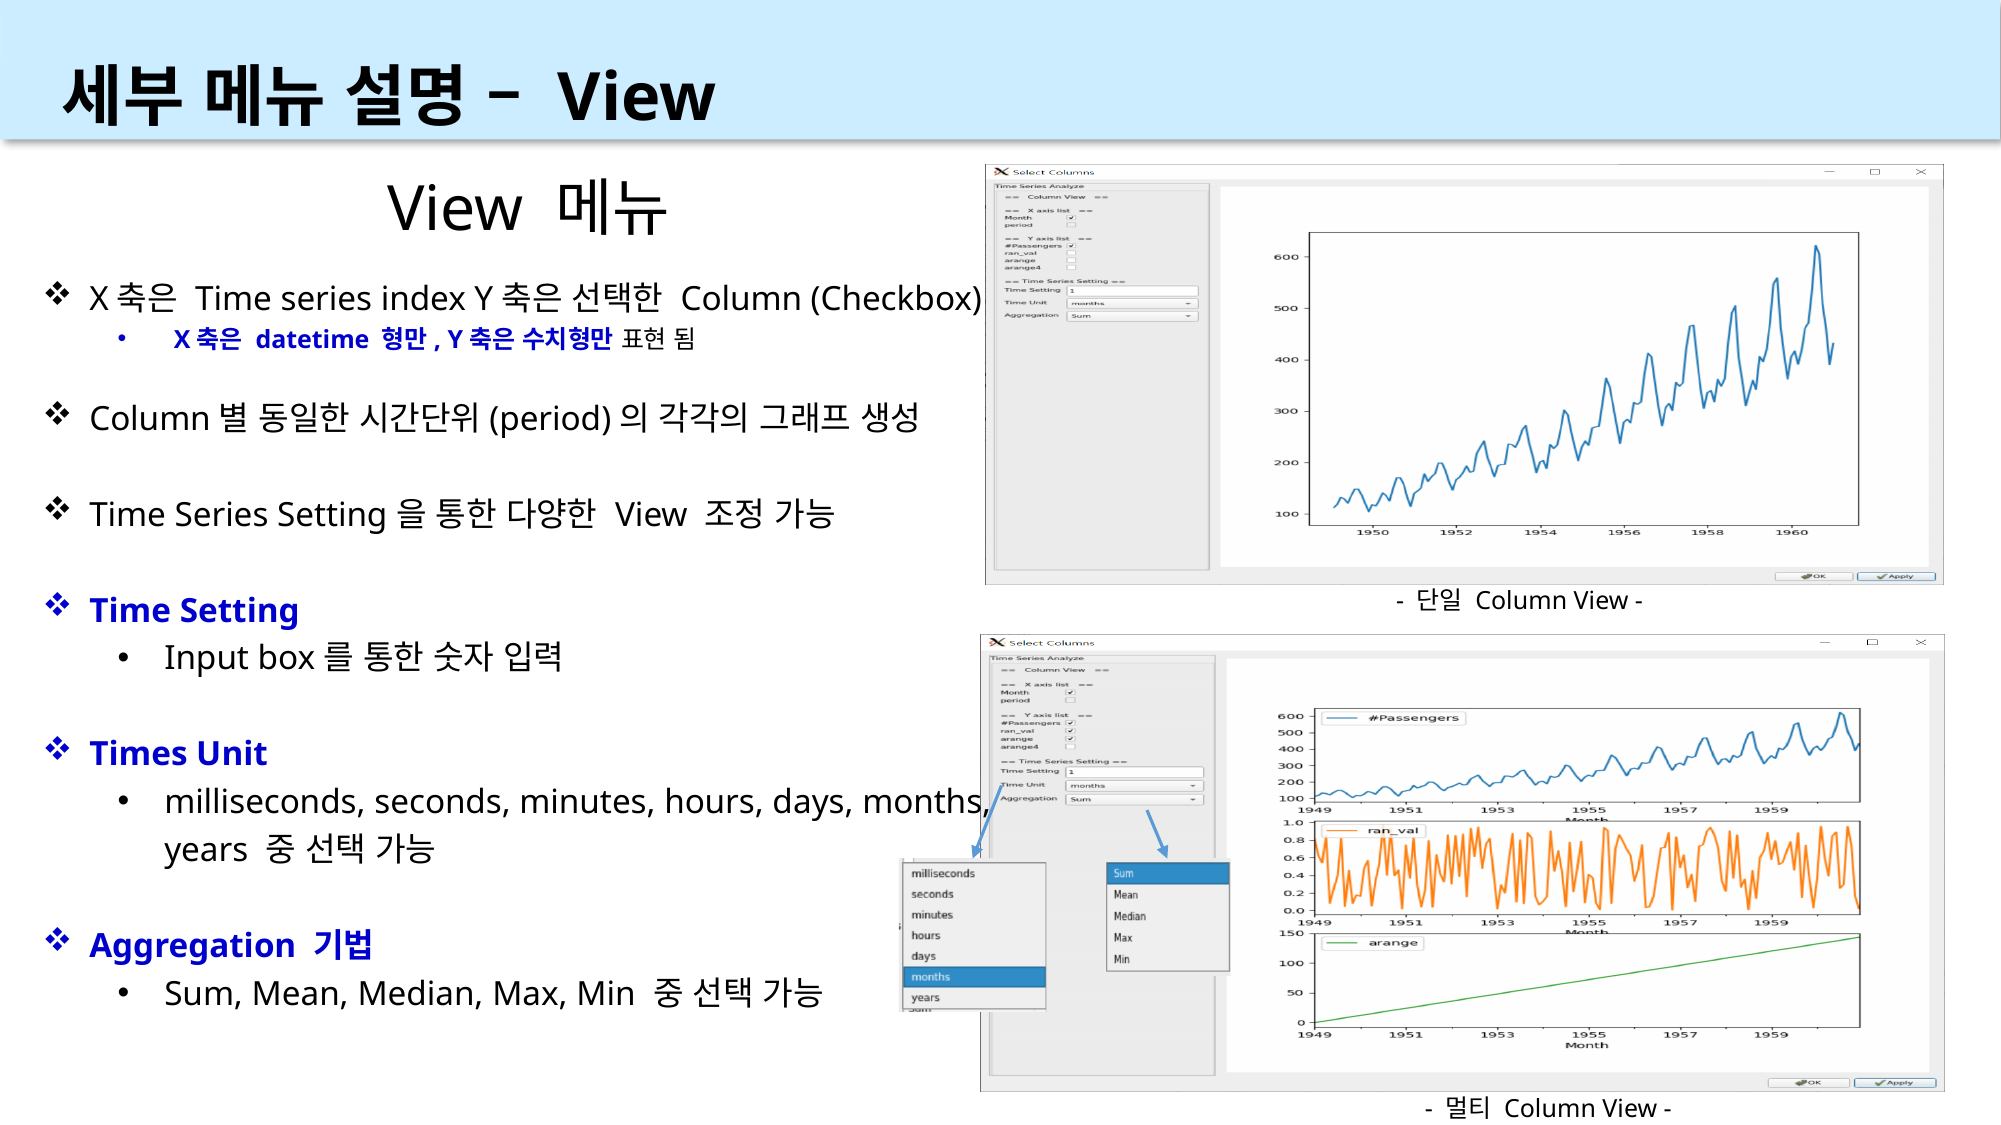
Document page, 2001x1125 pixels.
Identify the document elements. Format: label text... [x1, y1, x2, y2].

picture [898, 634, 1945, 1092]
text_box X축은 Time series index Y축은 선택한 Column (Checkbox) X축은 datetime 형만, Y축은 수치형만 표현 됨 Column별 동일한 시간단위(period)의 각각의 그래프 생성 Time Series Setting을 통한 다양한 View 조정 가능 Time Setting Input box를 통한 숫자 입력 Times Unit milliseconds, seconds, minutes, hours, days, months, years 중 선택 가능 Aggregation 기법 Sum, Mean, Median, Max, Min 중 선택 가능 [27, 262, 1029, 1020]
text_box - 멀티 Column View - [1409, 1092, 1710, 1125]
picture [985, 164, 1944, 585]
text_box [1146, 810, 1168, 859]
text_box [972, 785, 1002, 859]
text_box View 메뉴 [372, 160, 703, 250]
text_box - 단일 Column View - [1381, 585, 1682, 622]
text_box 세부 메뉴 설명 – View [46, 6, 1915, 150]
